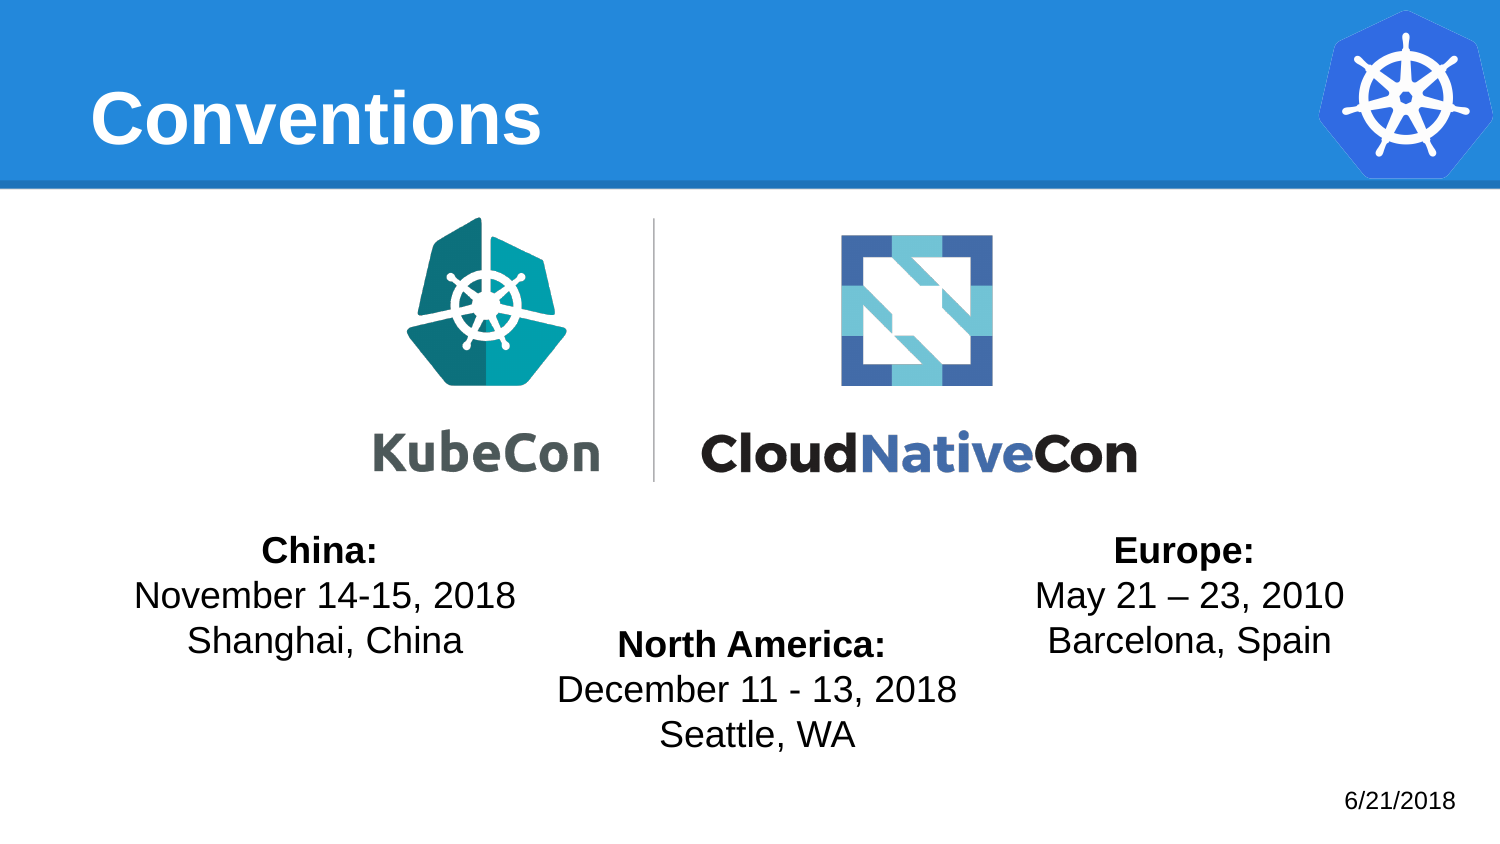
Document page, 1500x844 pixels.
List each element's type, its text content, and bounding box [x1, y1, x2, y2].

text_box China: November 14-15, 2018 Shanghai, China [113, 511, 537, 676]
picture [1318, 7, 1494, 182]
title Conventions [75, 33, 1425, 175]
text_box Europe: May 21 – 23, 2010 Barcelona, Spain [978, 511, 1402, 676]
picture [346, 215, 1153, 513]
text_box 6/21/2018 [1329, 775, 1474, 823]
text_box North America: December 11 - 13, 2018 Seattle, WA [536, 605, 978, 769]
